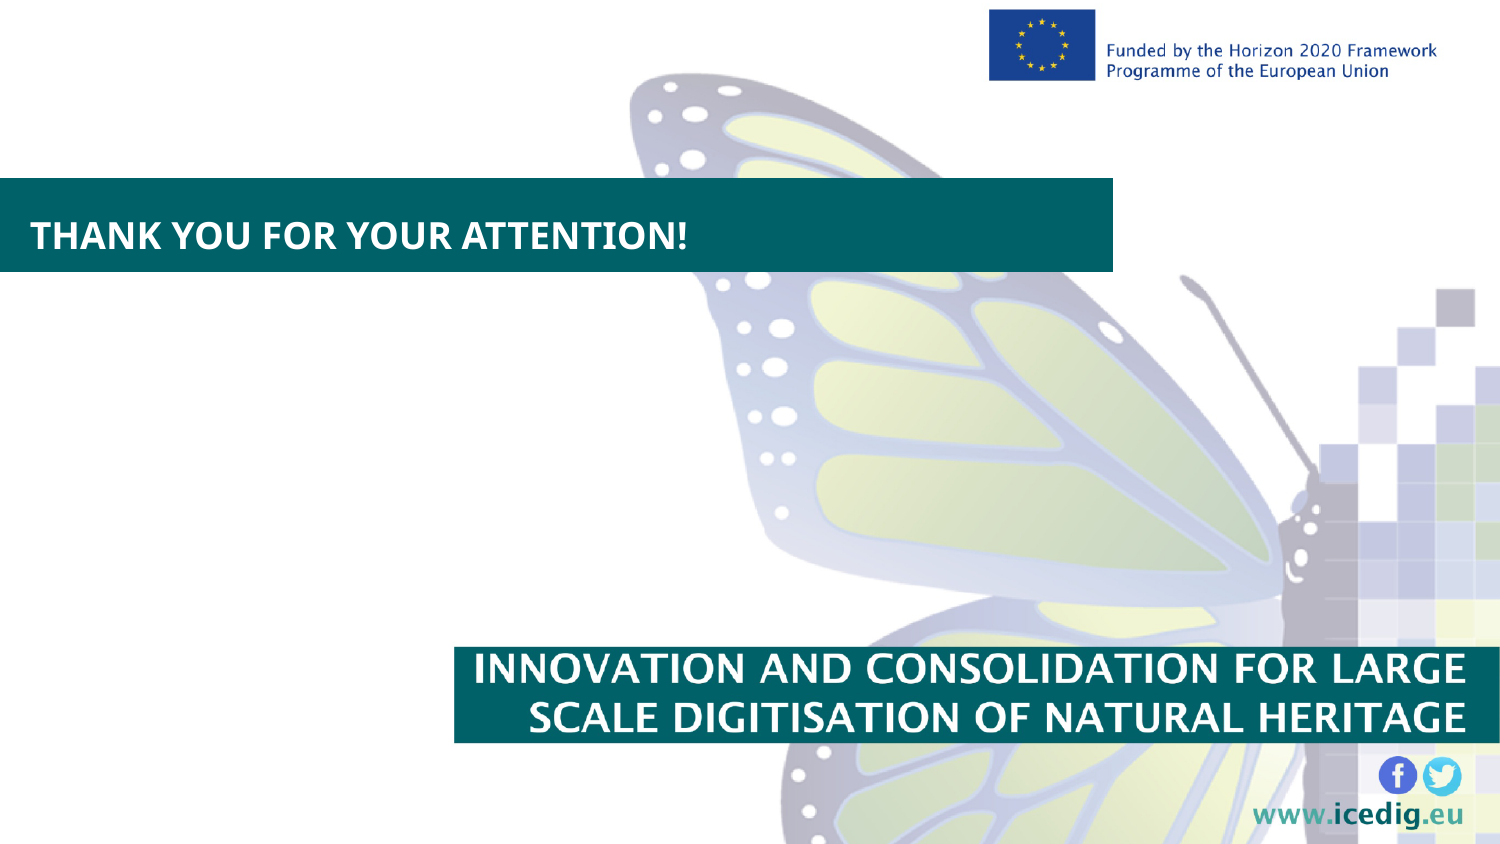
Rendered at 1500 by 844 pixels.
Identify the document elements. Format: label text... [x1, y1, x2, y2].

picture [451, 0, 1500, 844]
text_box [0, 178, 451, 272]
text_box THANK YOU FOR YOUR ATTENTION! [15, 204, 451, 265]
